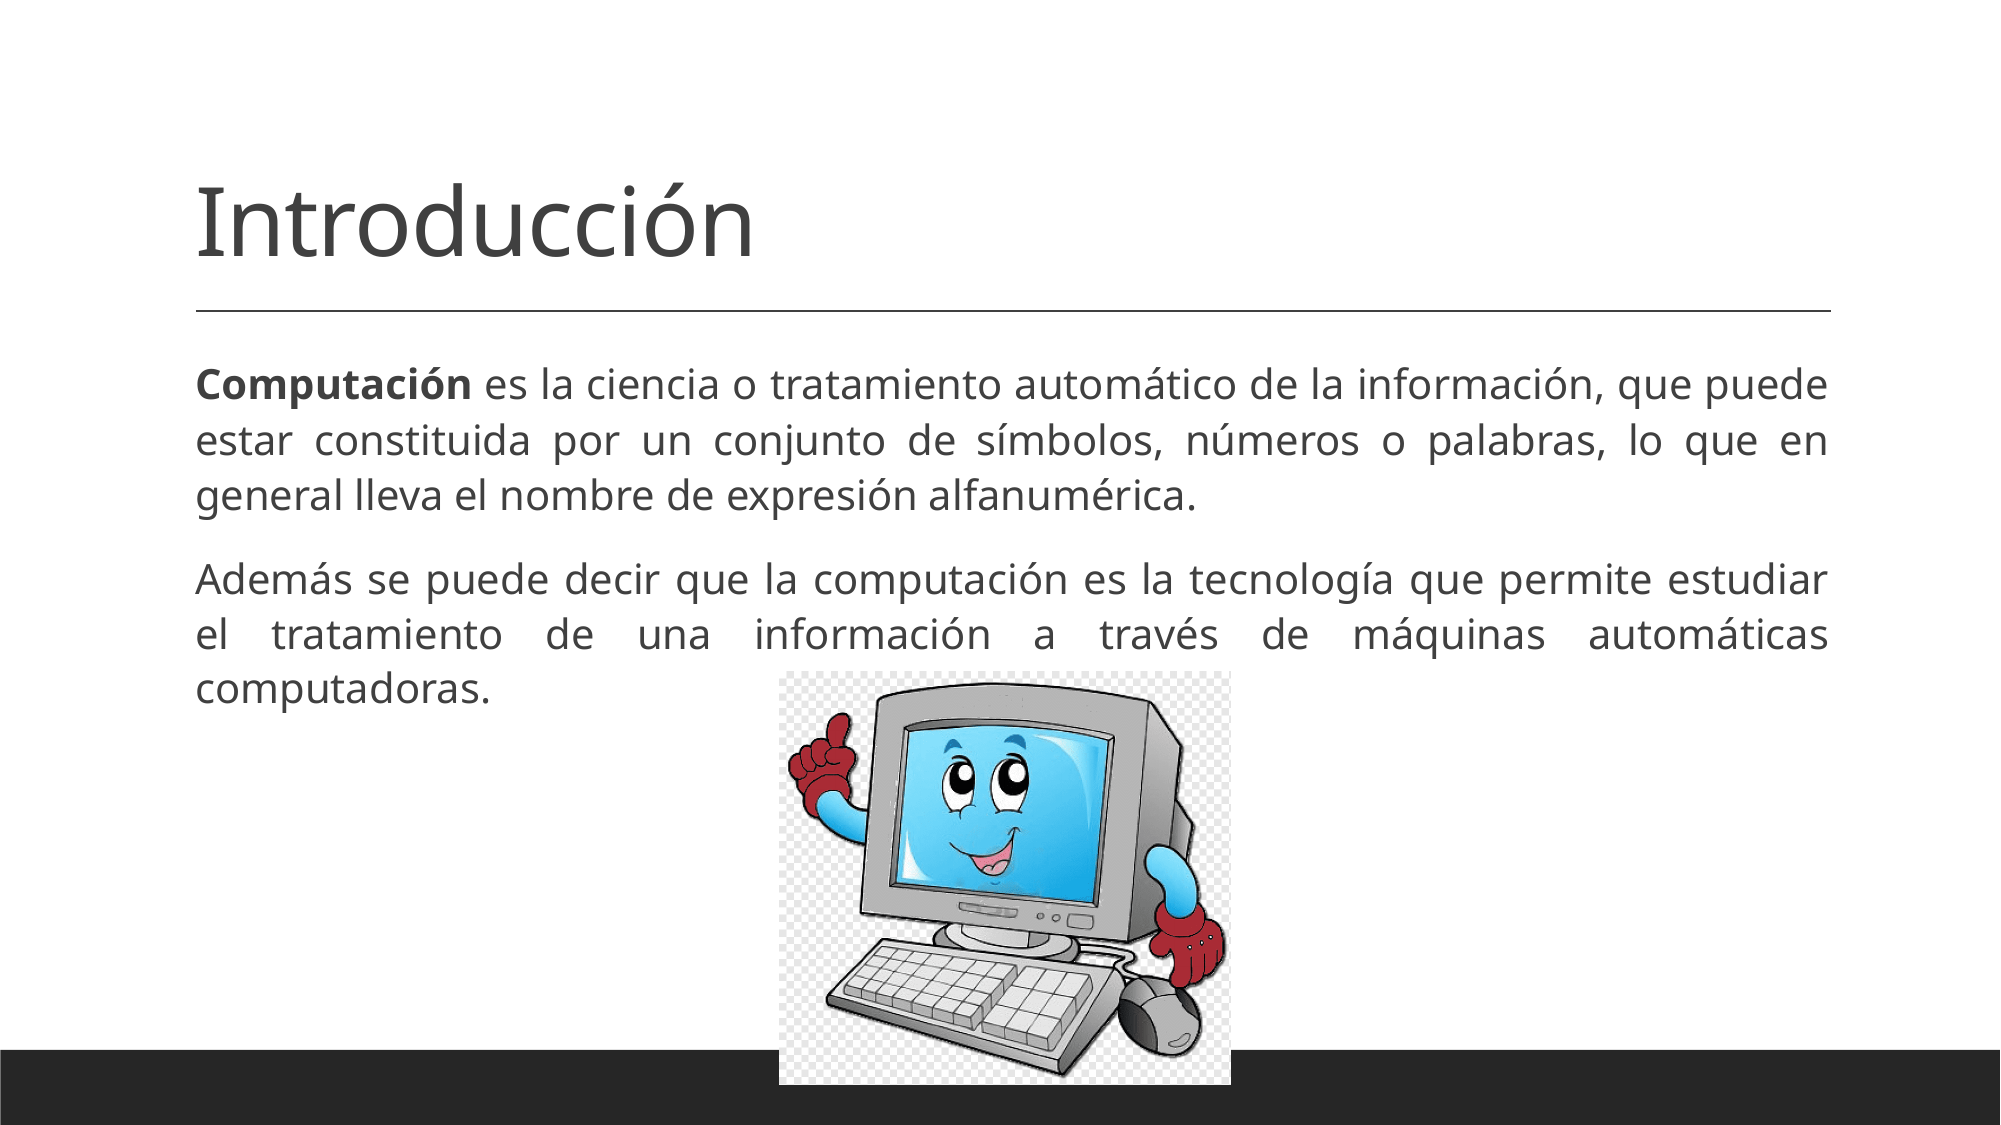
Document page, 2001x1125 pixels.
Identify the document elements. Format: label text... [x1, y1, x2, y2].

picture [778, 671, 1232, 1086]
title Introducción [180, 47, 1830, 285]
list Computación es la ciencia o tratamiento automático de la información, que puede estar constituida por un conjunto de símbolos, números o palabras, lo que en general lleva el nombre de expresión alfanumérica. Además se puede decir que la computación es la tecnología que permite estudiar el tratamiento de una información a través de máquinas automáticas computadoras. [180, 345, 1830, 963]
